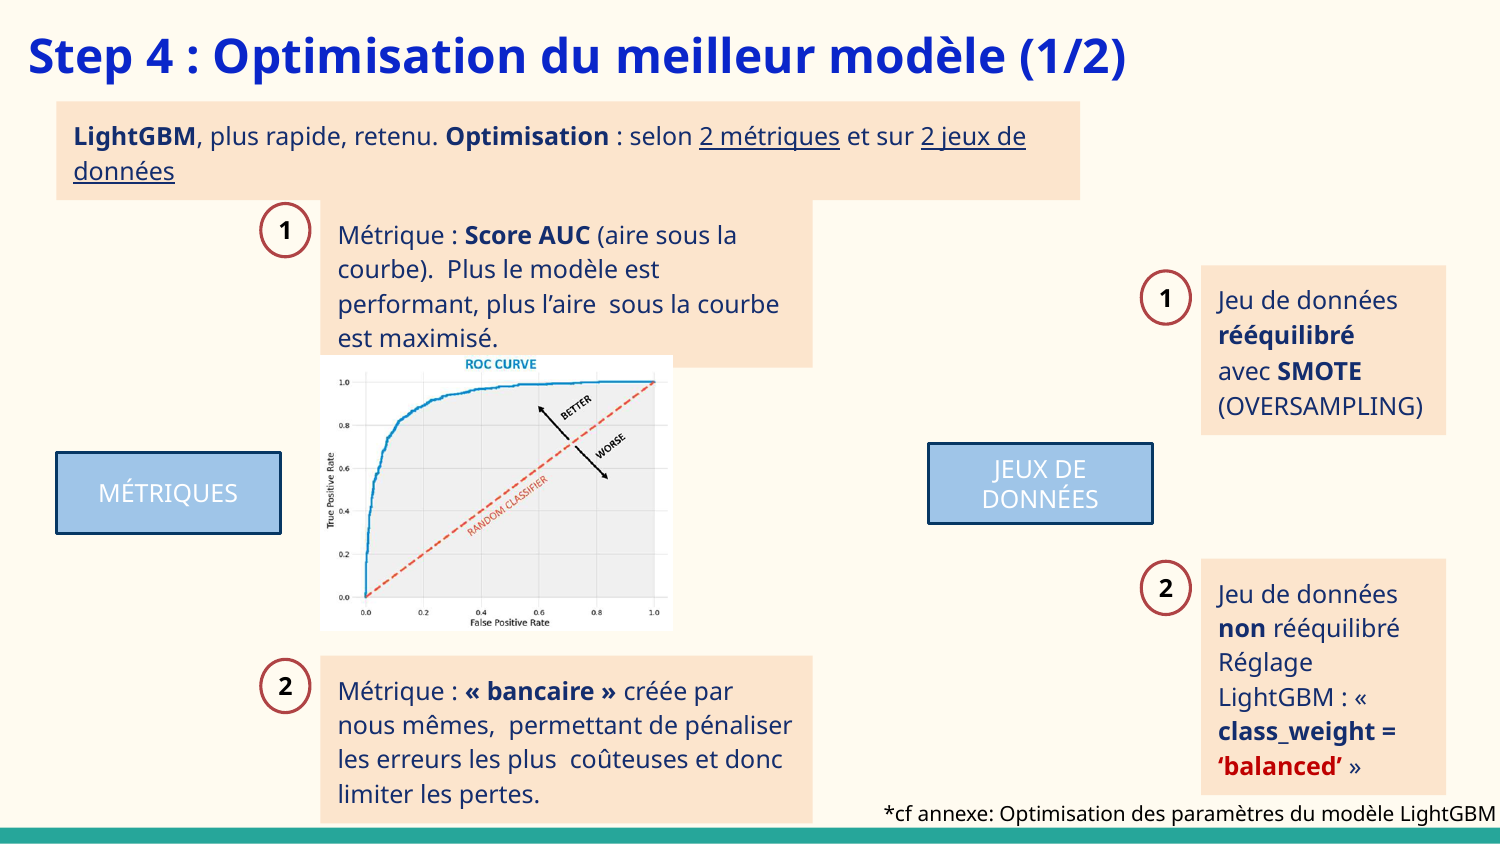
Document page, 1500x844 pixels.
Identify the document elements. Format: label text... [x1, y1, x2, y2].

text_box Métrique : « bancaire » créée par nous mêmes, permettant de pénaliser les erreurs les plus coûteuses et donc limiter les pertes. [320, 655, 813, 824]
text_box *cf annexe: Optimisation des paramètres du modèle LightGBM [707, 792, 1500, 833]
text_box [1130, 266, 1202, 329]
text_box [250, 655, 321, 717]
text_box Jeu de données rééquilibré avec SMOTE (OVERSAMPLING) [1201, 265, 1447, 436]
text_box JEUX DE DONNÉES [928, 443, 1153, 524]
picture [320, 354, 673, 631]
text_box Métrique : Score AUC (aire sous la courbe). Plus le modèle est performant, plus l’aire sous la courbe est maximisé. [320, 199, 813, 368]
text_box MÉTRIQUES [56, 452, 281, 534]
text_box Jeu de données non rééquilibré Réglage LightGBM : « class_weight = ‘balanced’ » [1201, 558, 1447, 792]
text_box LightGBM, plus rapide, retenu. Optimisation : selon 2 métriques et sur 2 jeux de données [56, 105, 1081, 201]
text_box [1130, 557, 1202, 619]
text_box Step 4 : Optimisation du meilleur modèle (1/2) [13, 10, 1401, 105]
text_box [250, 199, 321, 261]
